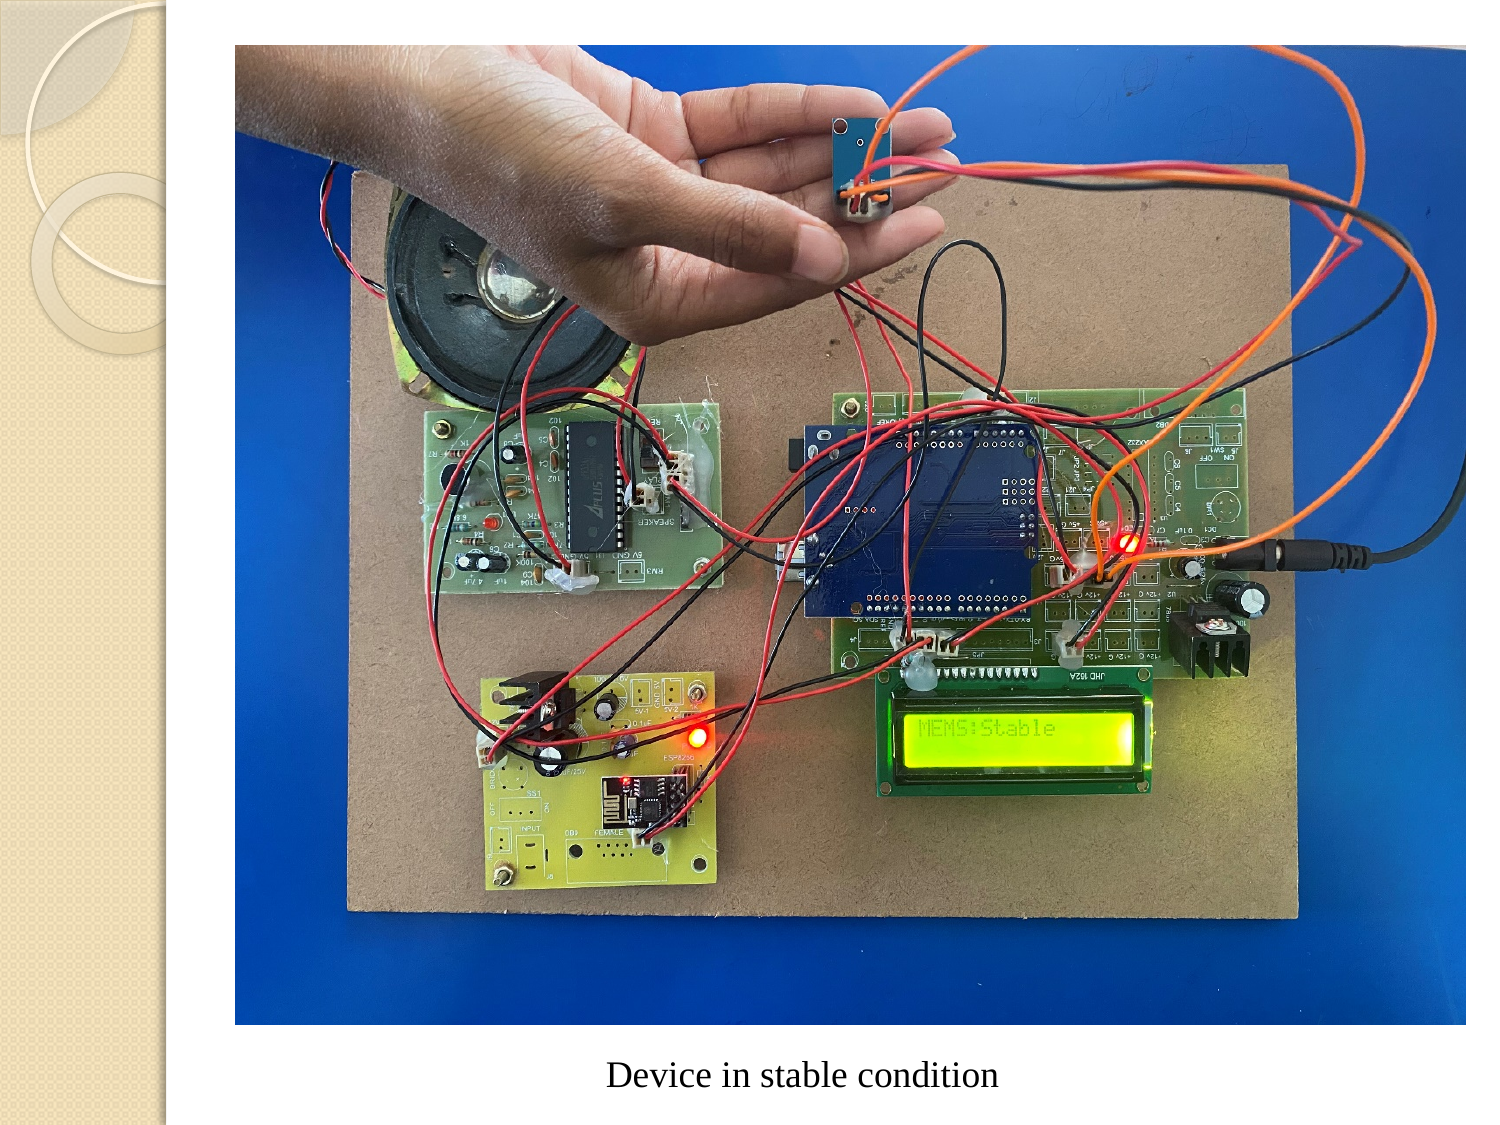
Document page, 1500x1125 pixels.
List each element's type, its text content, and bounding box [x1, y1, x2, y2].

picture [235, 44, 1466, 1026]
list Device in stable condition [235, 1034, 1466, 1125]
